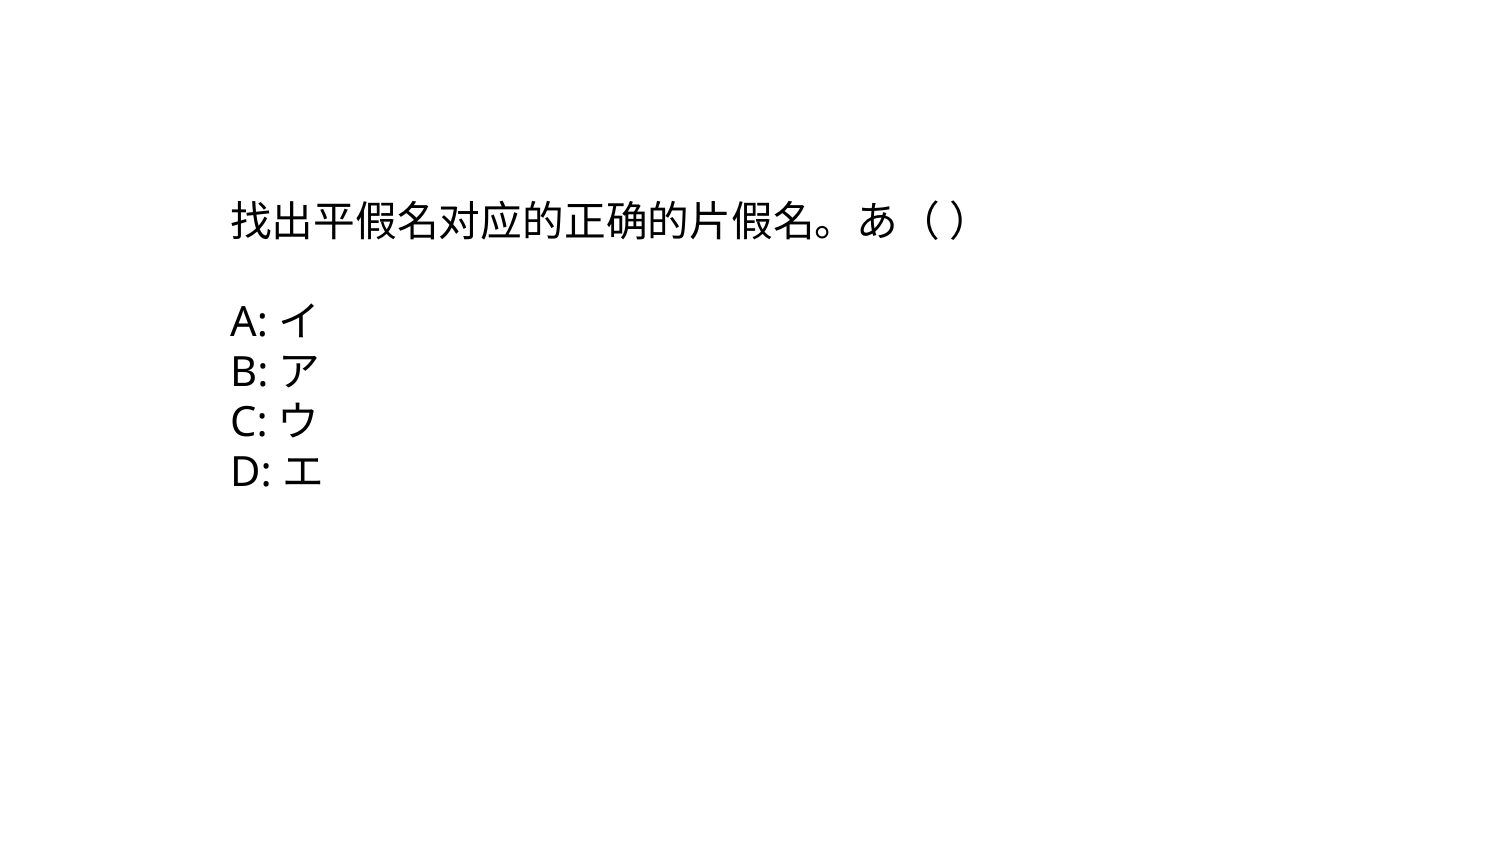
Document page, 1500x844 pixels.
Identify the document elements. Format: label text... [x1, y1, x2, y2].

text_box 找出平假名对应的正确的片假名。あ（ ） A:イ B:ア C:ウ D:エ [215, 186, 1333, 602]
